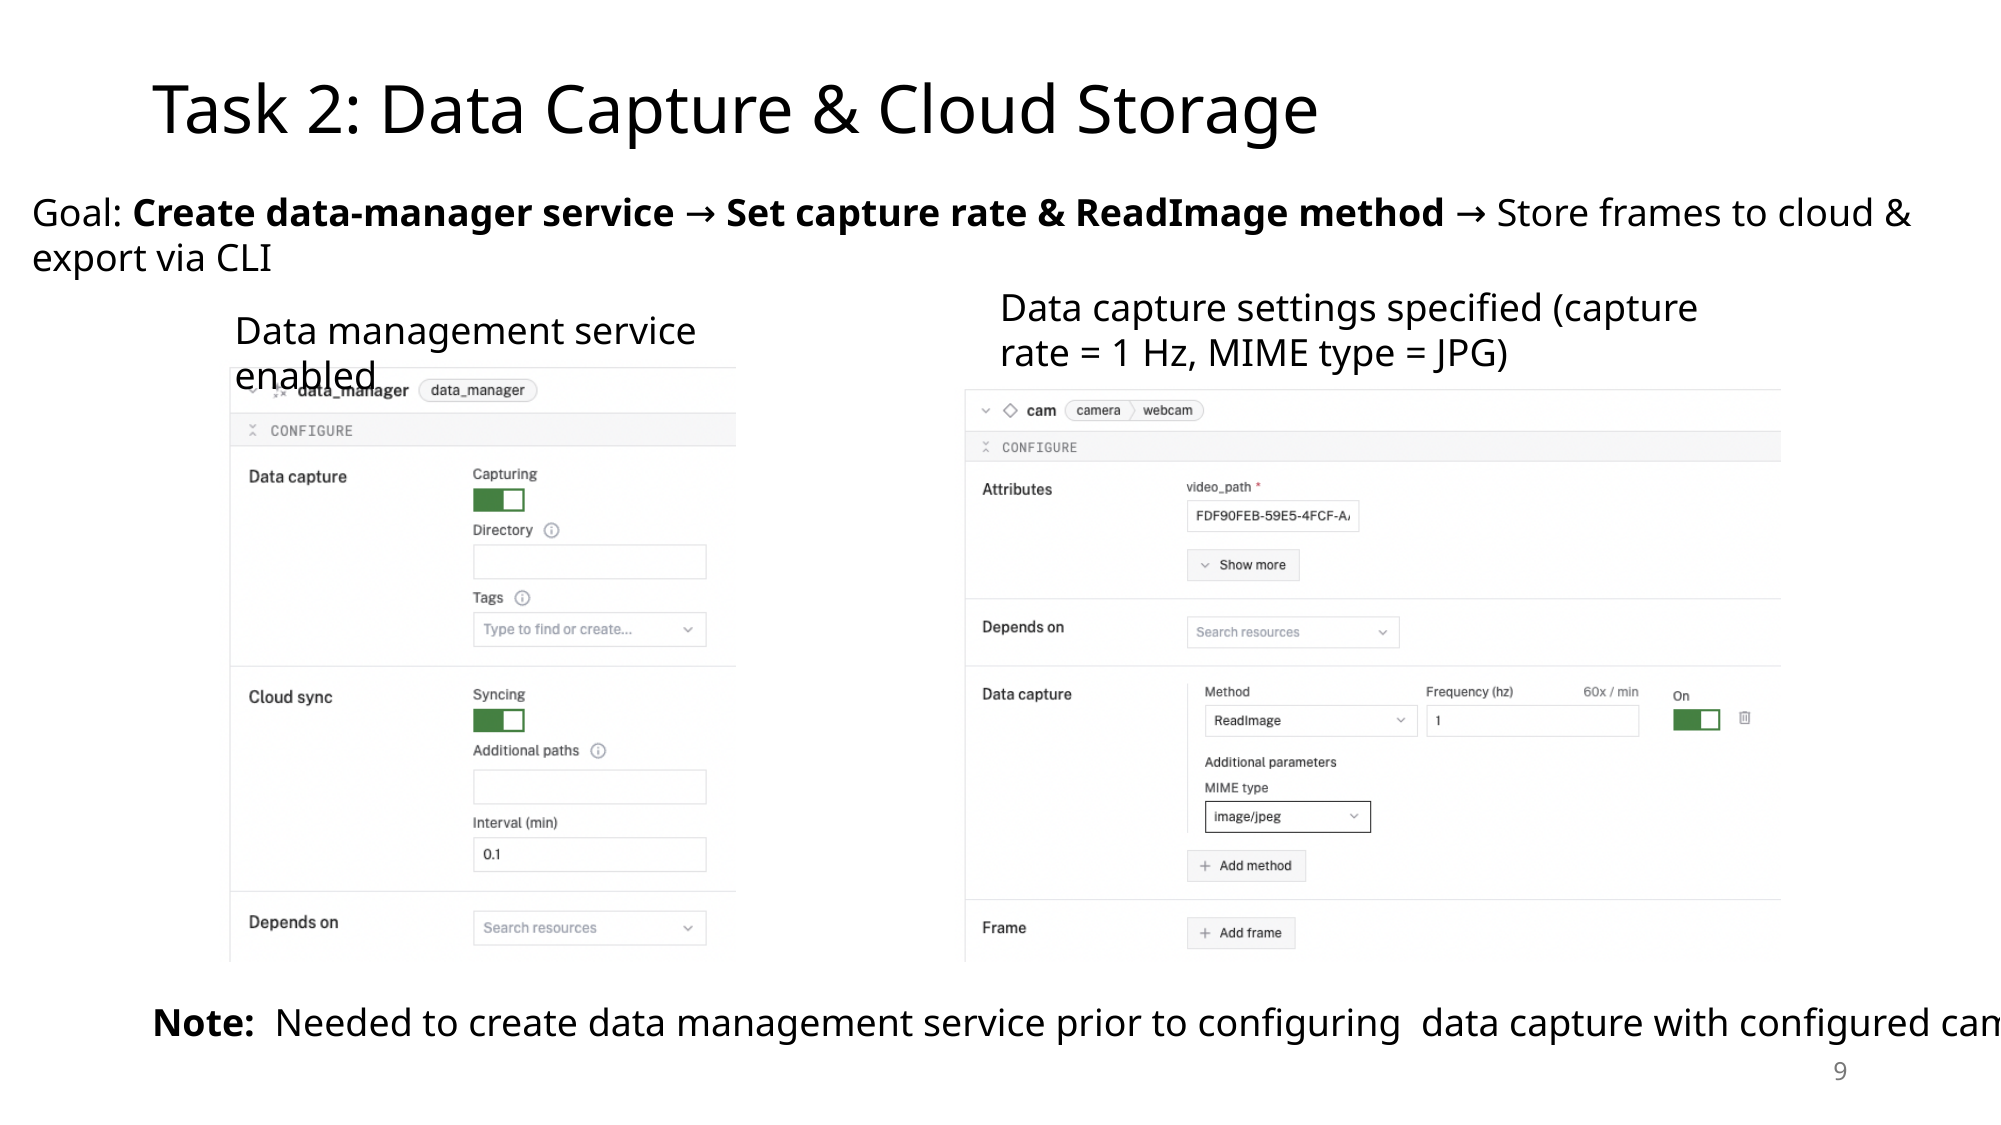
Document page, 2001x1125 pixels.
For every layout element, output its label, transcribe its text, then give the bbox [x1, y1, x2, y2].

text_box Note: Needed to create data management service prior to configuring data capture with configured camera. [137, 992, 2000, 1052]
slide_number 9 [1412, 1042, 1863, 1103]
picture [219, 359, 736, 963]
title Task 2: Data Capture & Cloud Storage [137, 3, 1863, 181]
text_box Data capture settings specified (capture rate = 1 Hz, MIME type = JPG) [984, 276, 1758, 382]
text_box Goal: Create data-manager service → Set capture rate & ReadImage method → Store frames to cloud & export via CLI [17, 181, 1983, 287]
text_box Data management service enabled [219, 299, 832, 405]
picture [953, 386, 1781, 963]
